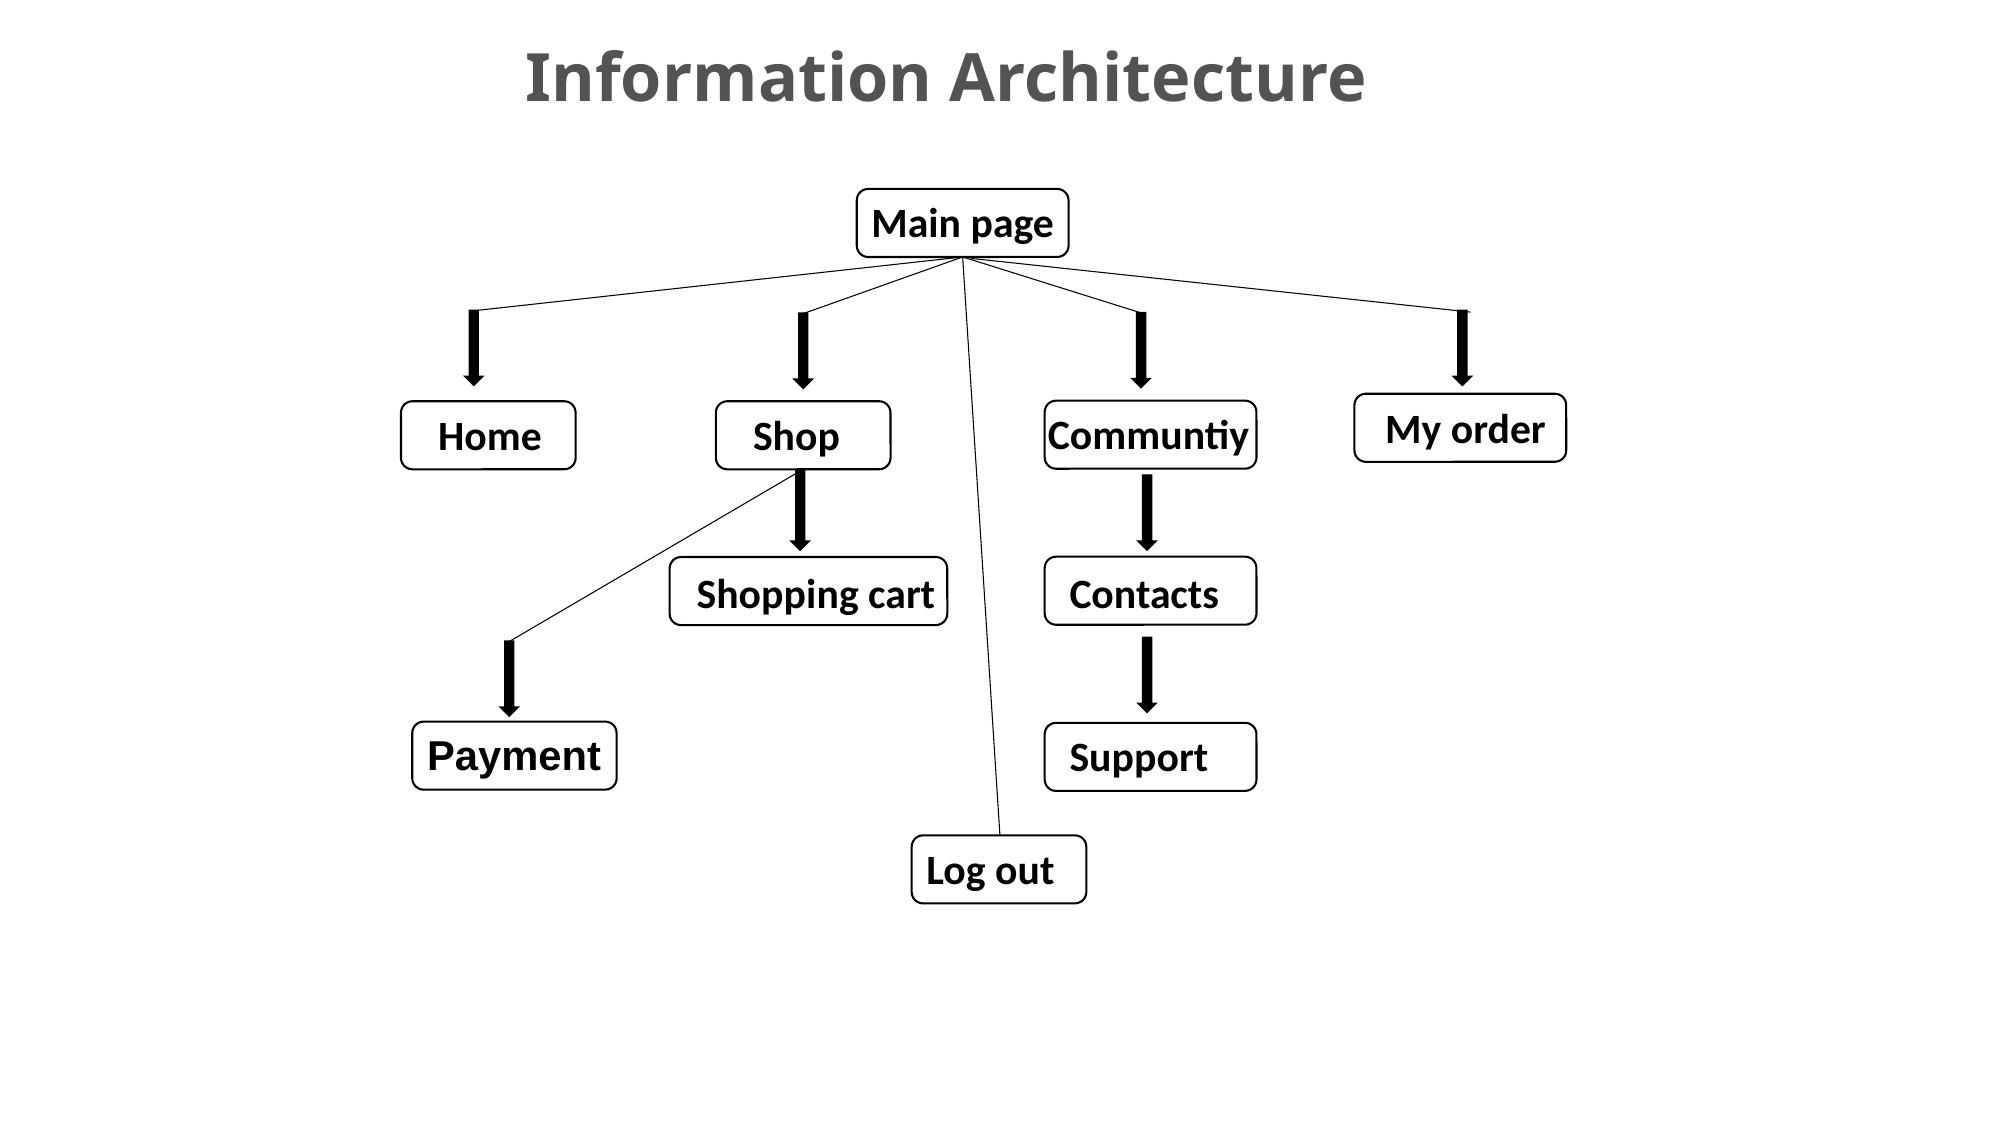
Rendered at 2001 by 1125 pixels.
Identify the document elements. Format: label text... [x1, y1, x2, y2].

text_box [509, 469, 804, 642]
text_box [803, 256, 962, 314]
text_box Information Architecture [510, 0, 1438, 160]
text_box [910, 834, 1088, 905]
text_box [1451, 313, 1474, 387]
text_box [1043, 555, 1258, 626]
text_box Main page [1063, 188, 1092, 254]
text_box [473, 256, 803, 311]
text_box [411, 720, 618, 791]
text_box [1136, 636, 1158, 714]
text_box [804, 555, 949, 627]
text_box [399, 400, 574, 471]
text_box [1000, 258, 1471, 313]
text_box Shopping cart [943, 559, 960, 625]
text_box [714, 400, 889, 471]
text_box [462, 309, 485, 387]
text_box [1353, 392, 1568, 463]
text_box [1130, 313, 1152, 389]
text_box Payment [412, 721, 637, 837]
text_box [498, 640, 521, 718]
text_box [1043, 721, 1258, 792]
text_box [792, 312, 815, 390]
text_box [855, 187, 1070, 256]
text_box My order [1562, 394, 1589, 460]
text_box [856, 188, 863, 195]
text_box Log out [1082, 835, 1089, 900]
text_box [962, 256, 1000, 836]
text_box [1047, 466, 1254, 470]
text_box Shop [738, 401, 891, 466]
text_box Home [423, 401, 576, 466]
text_box Communtiy [1033, 400, 1269, 466]
text_box [804, 469, 812, 548]
text_box [1136, 474, 1158, 552]
